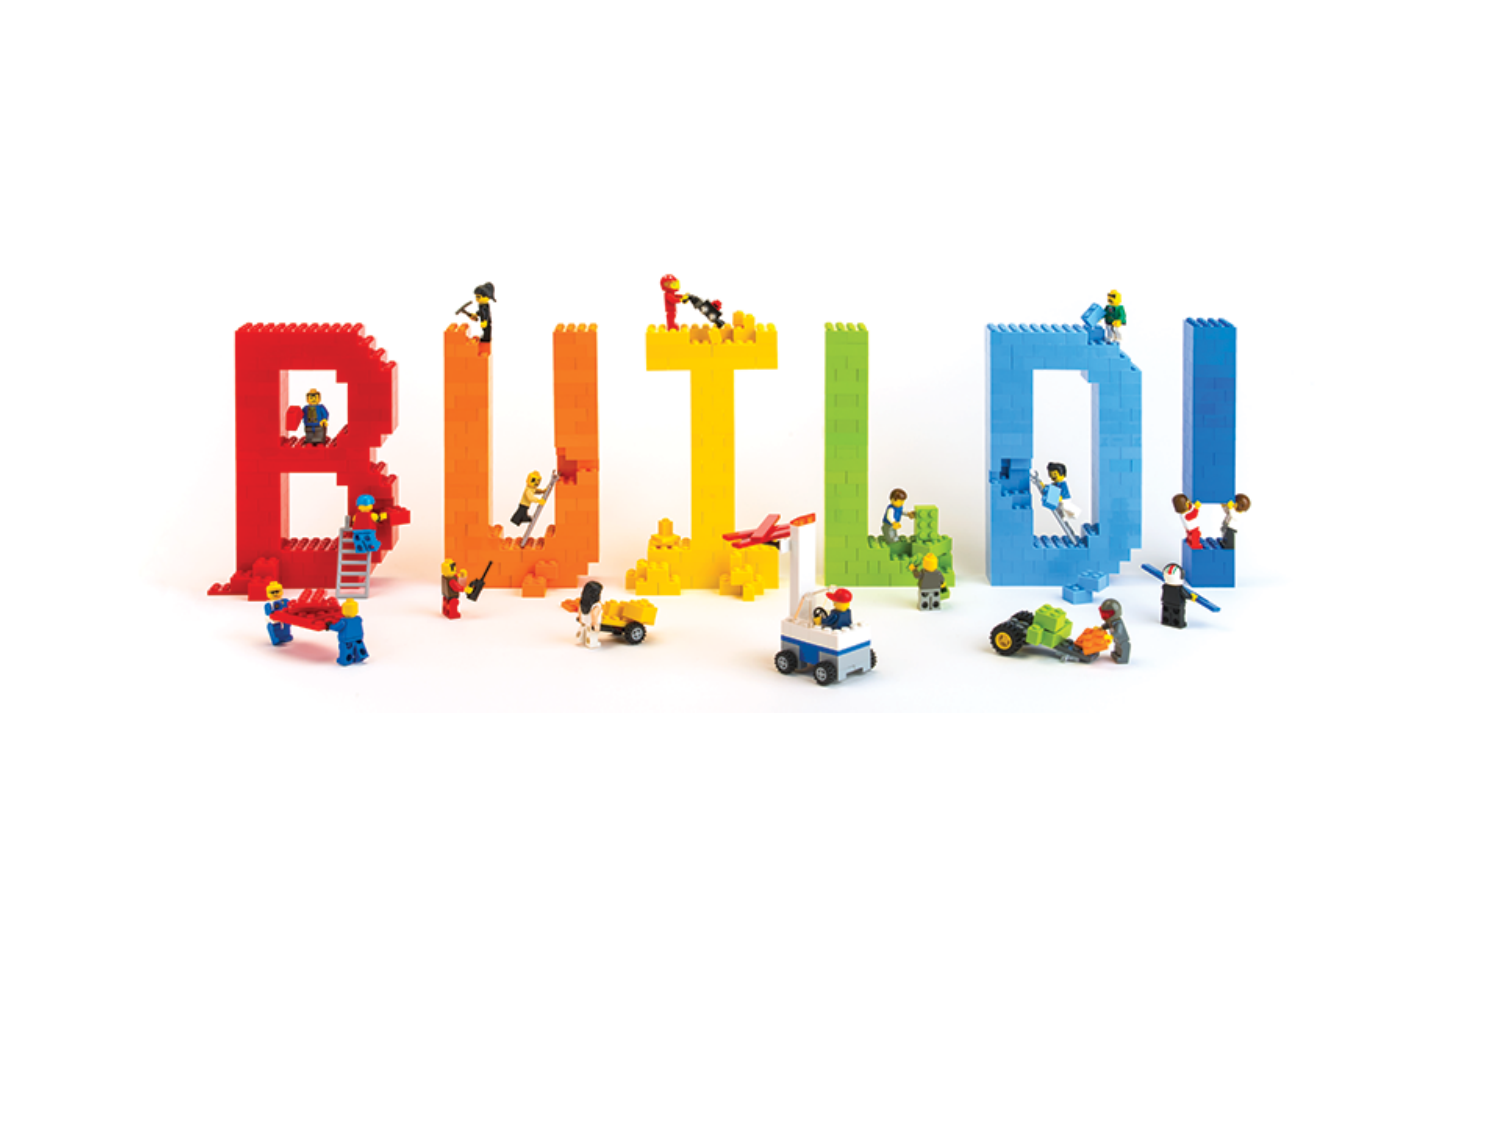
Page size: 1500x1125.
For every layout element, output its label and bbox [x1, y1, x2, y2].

picture [137, 243, 1326, 713]
